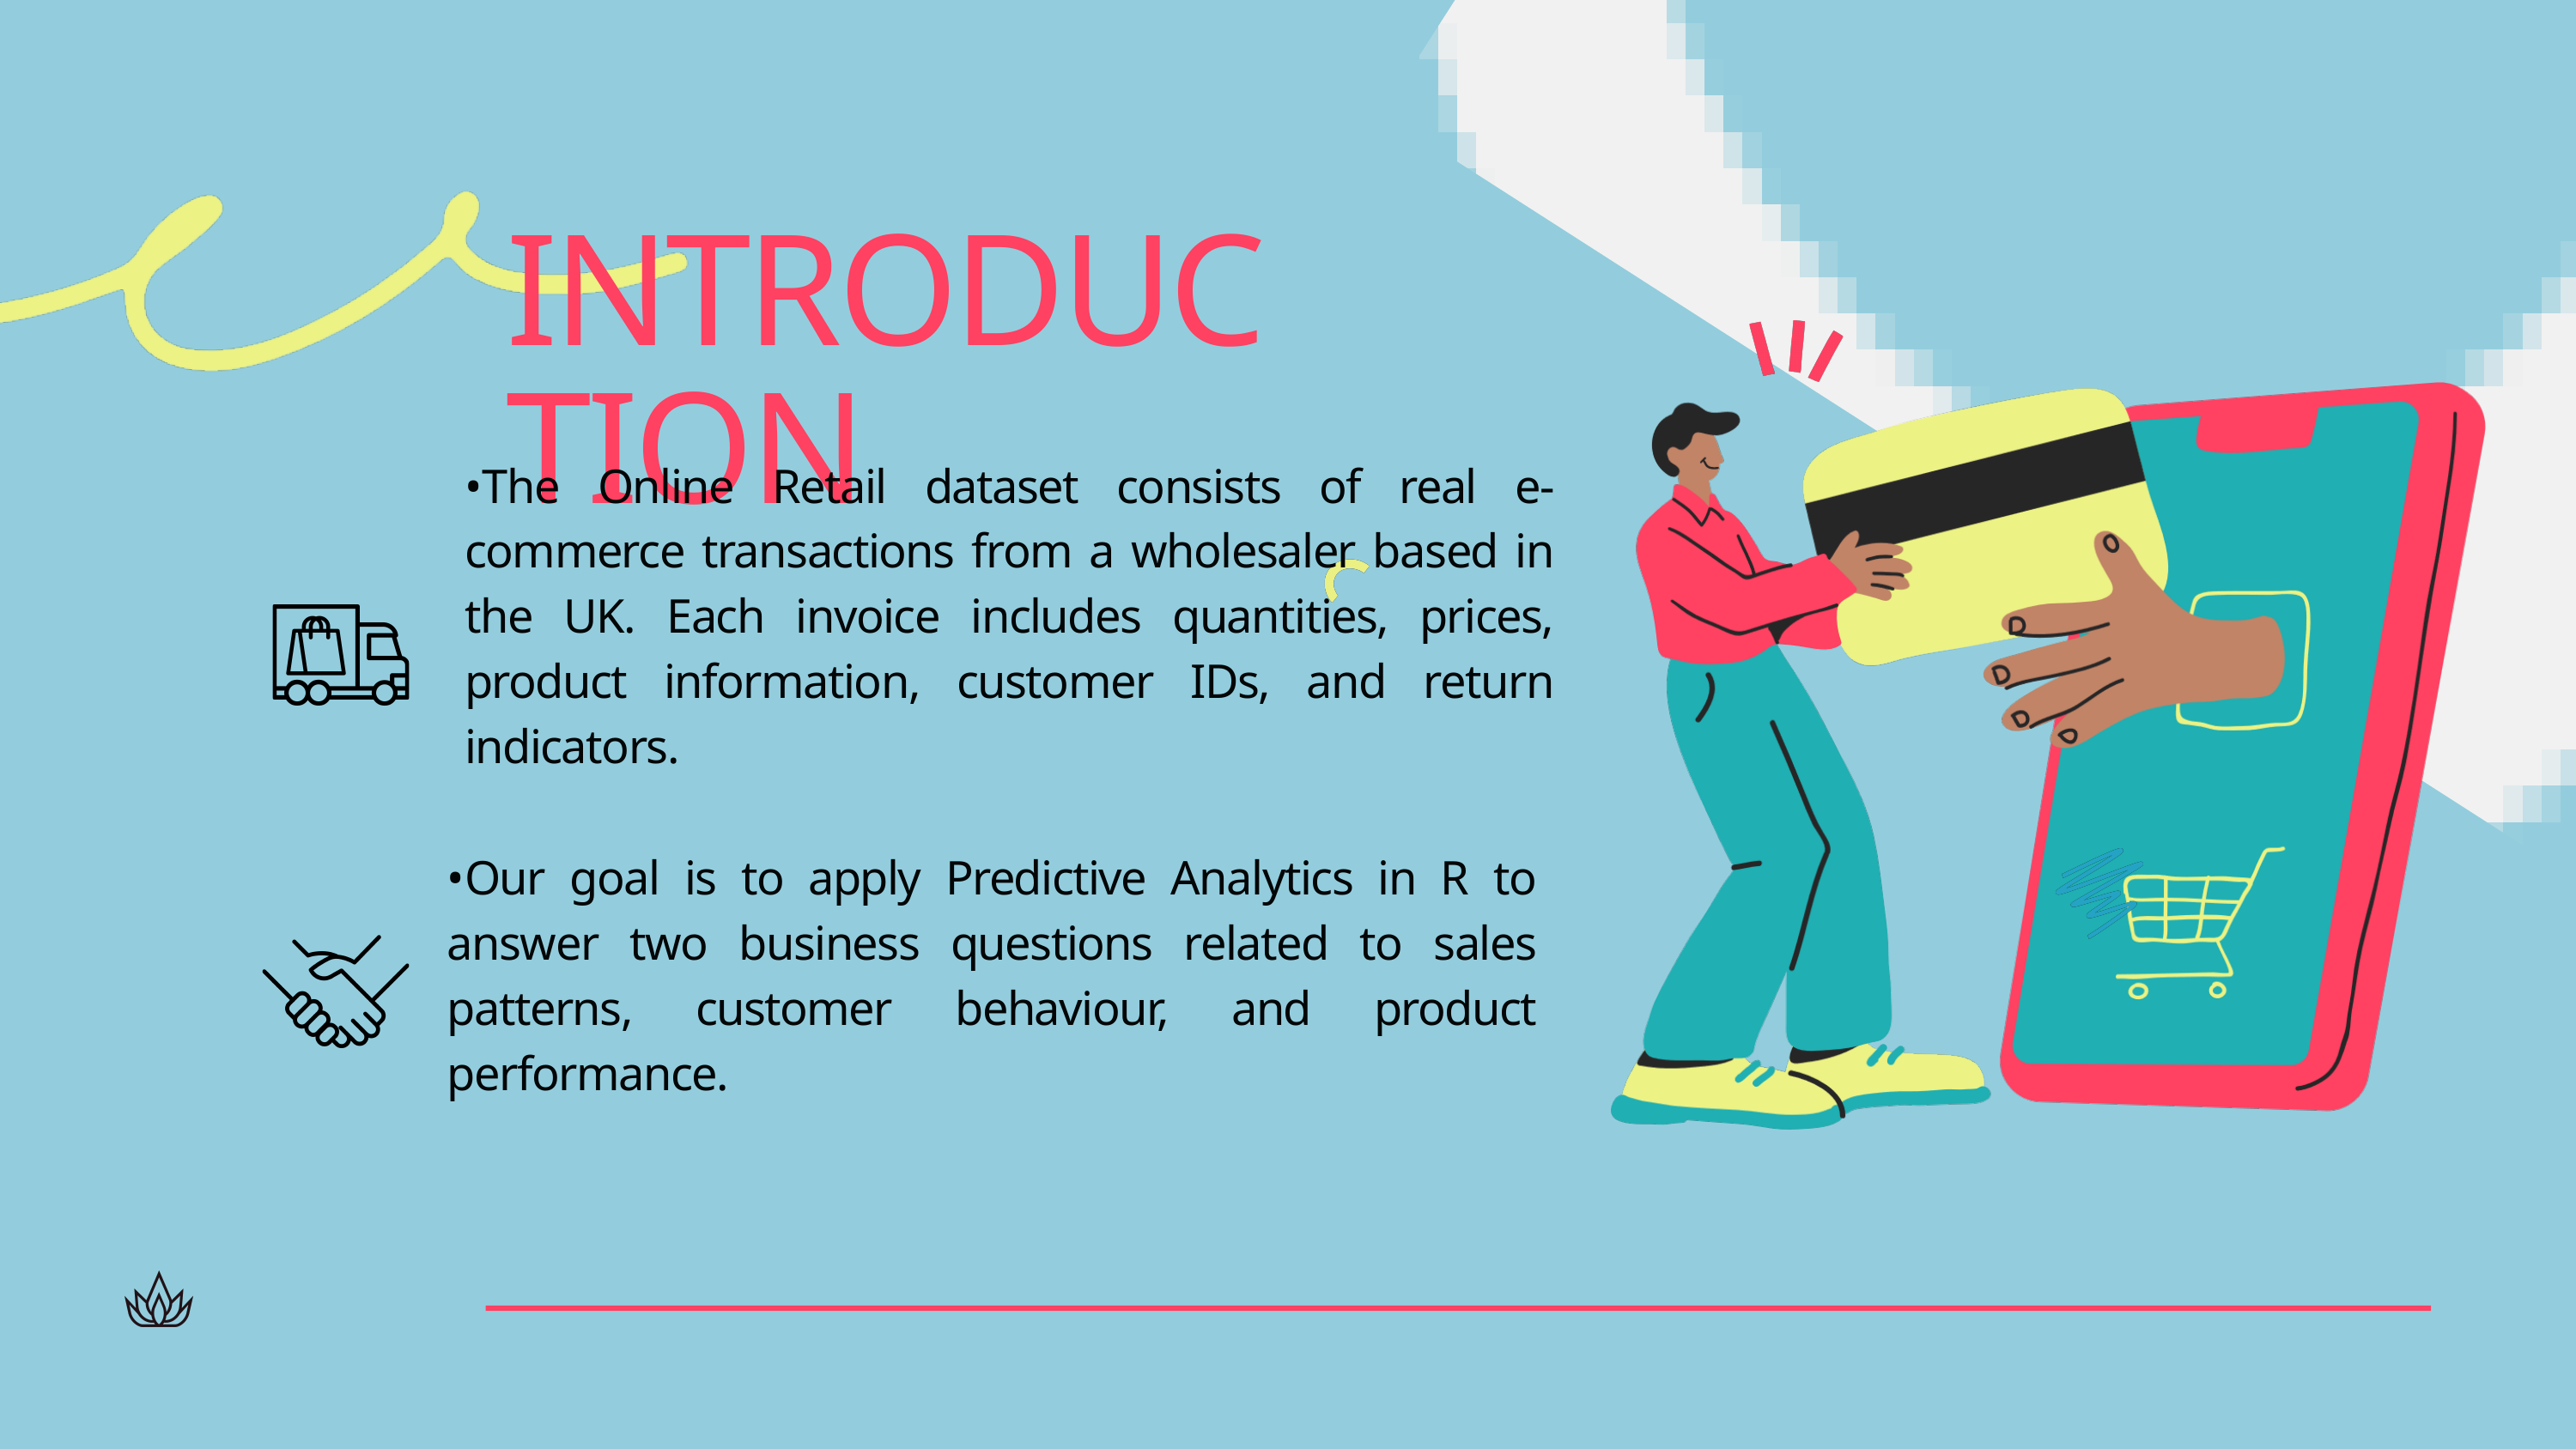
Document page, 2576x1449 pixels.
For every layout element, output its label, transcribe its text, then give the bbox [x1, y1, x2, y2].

text_box [1749, 320, 1844, 383]
text_box [262, 935, 410, 1048]
text_box •Our goal is to apply Predictive Analytics in R to answer two business questions related to sales patterns, customer behaviour, and product performance. [447, 839, 1536, 1165]
text_box [0, 90, 690, 456]
text_box [125, 1270, 194, 1327]
text_box [2055, 847, 2144, 939]
text_box •The Online Retail dataset consists of real e-commerce transactions from a wholesaler based in the UK. Each invoice includes quantities, prices, product information, customer IDs, and return indicators. [465, 447, 1554, 839]
text_box [272, 604, 410, 706]
text_box INTRODUCTION [506, 217, 1288, 447]
text_box [1382, 0, 2576, 880]
text_box [1609, 381, 2488, 1131]
